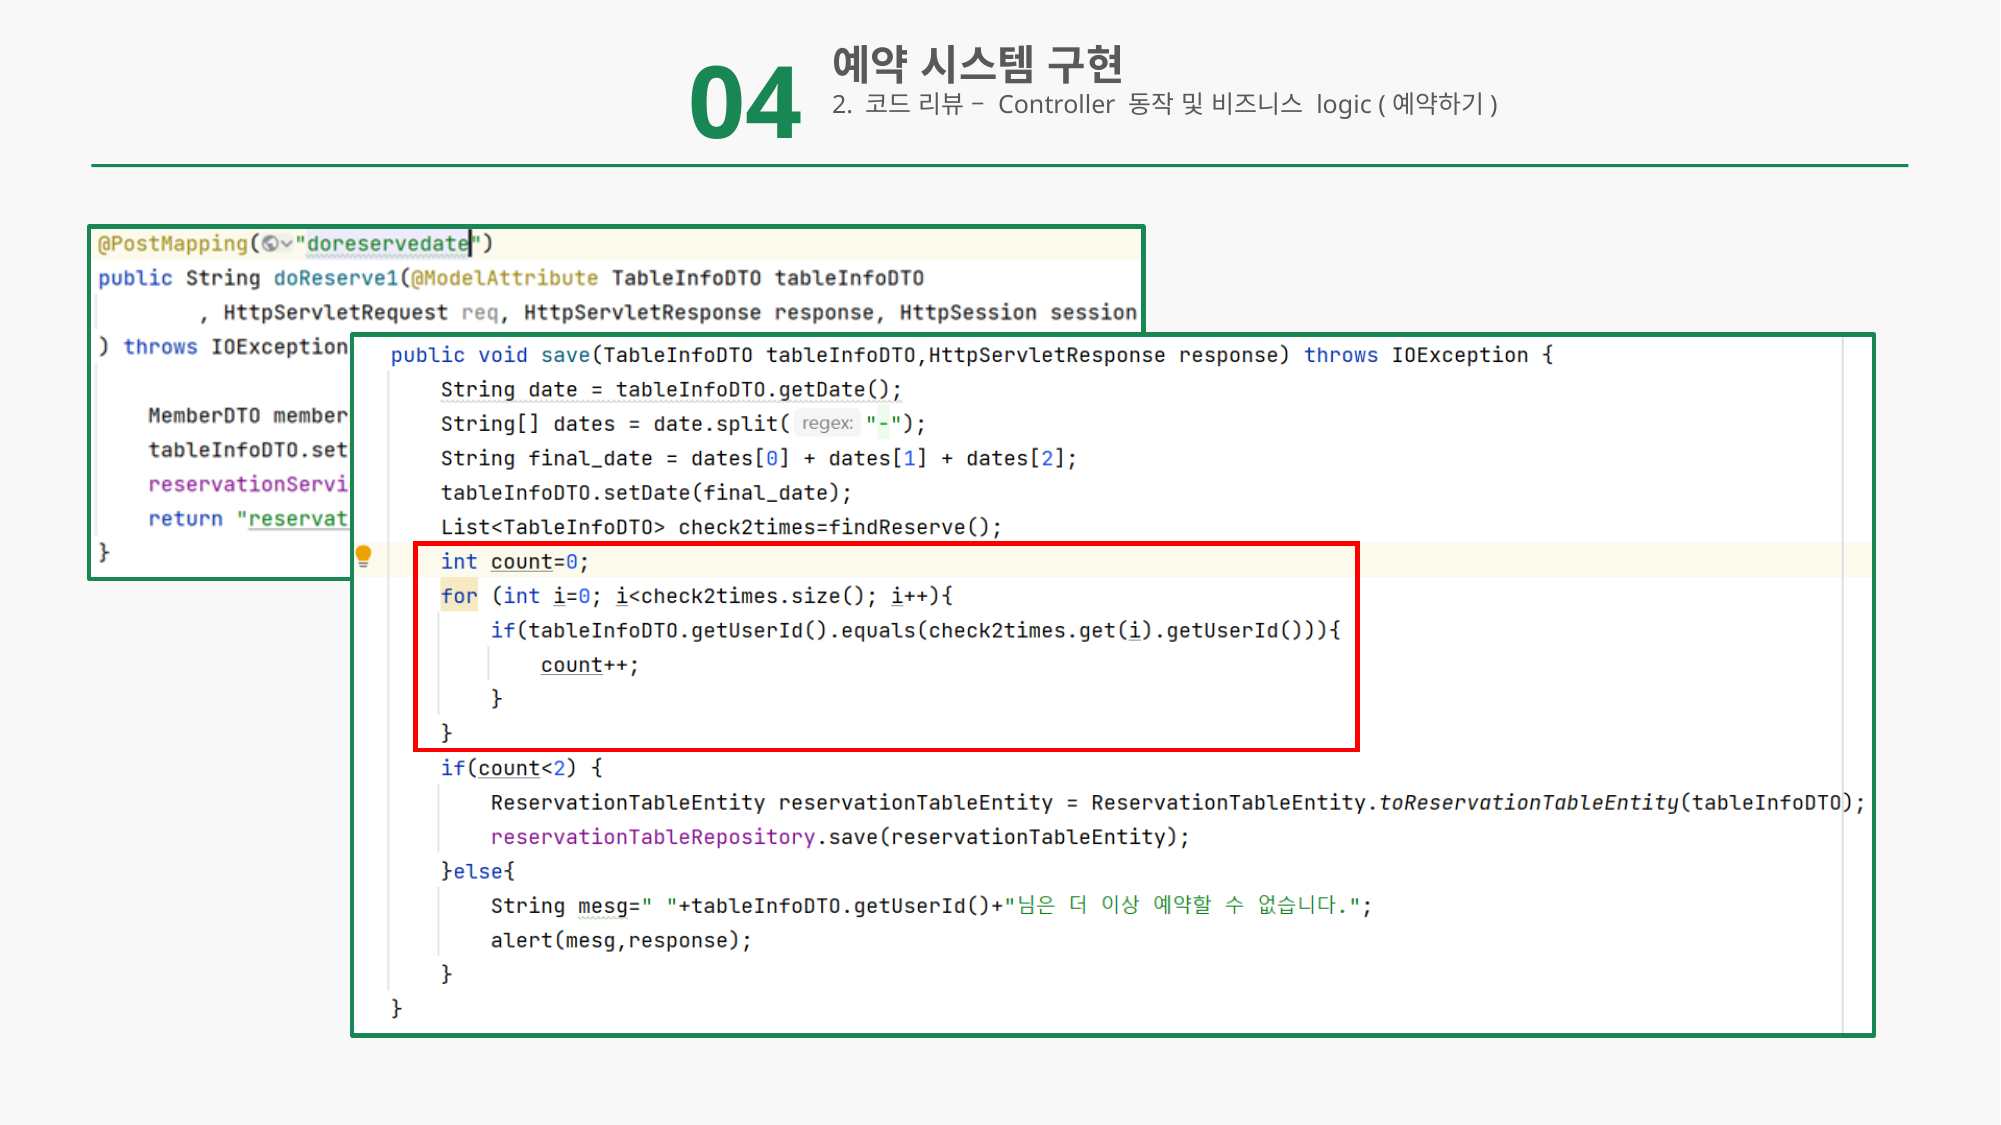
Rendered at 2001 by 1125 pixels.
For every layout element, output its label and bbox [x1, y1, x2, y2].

text_box [673, 30, 1543, 168]
picture [91, 228, 1873, 1034]
text_box [1543, 163, 1909, 168]
text_box [90, 163, 673, 168]
